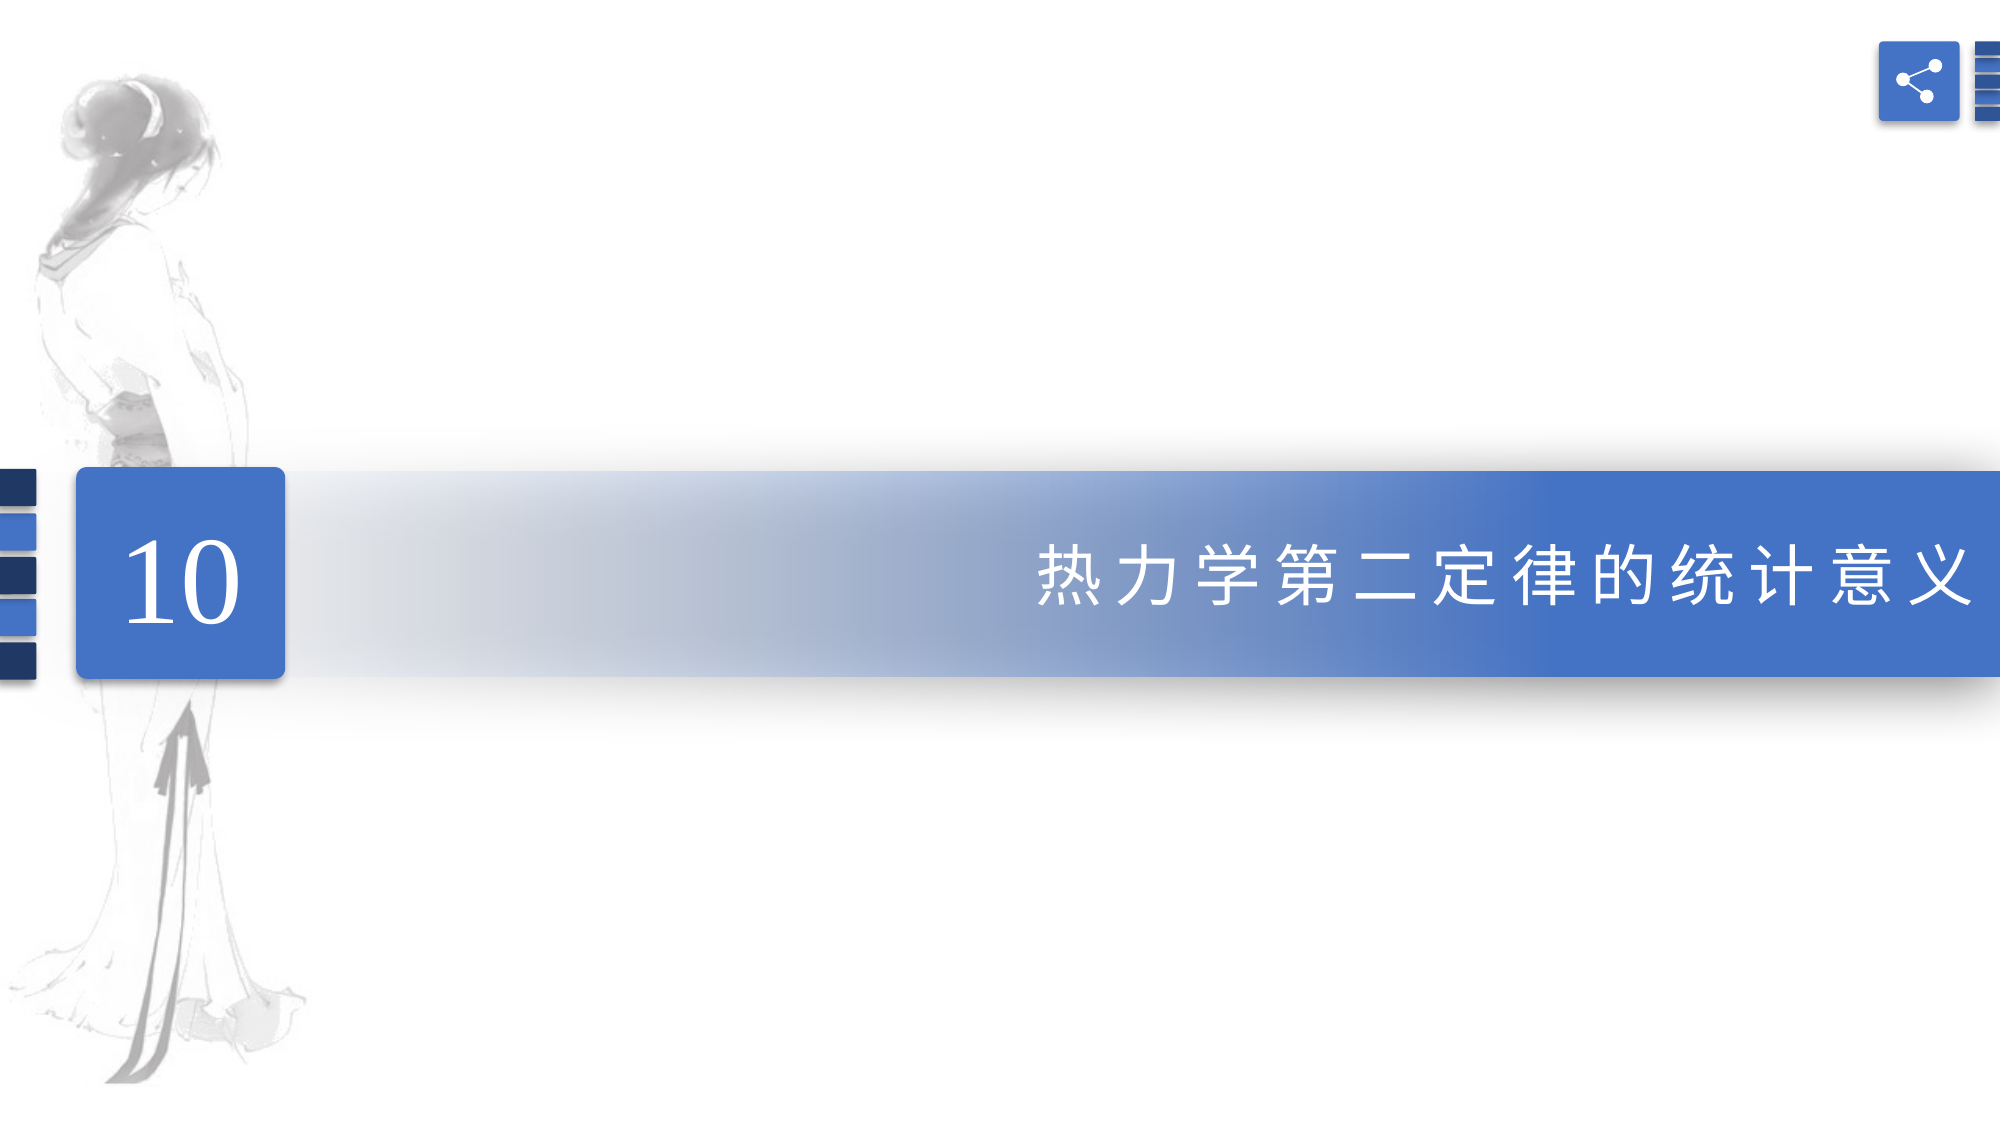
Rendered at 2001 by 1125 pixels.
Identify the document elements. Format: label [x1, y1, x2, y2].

picture [0, 58, 313, 467]
picture [0, 680, 313, 1087]
text_box [0, 467, 2000, 680]
text_box [1878, 41, 2000, 121]
